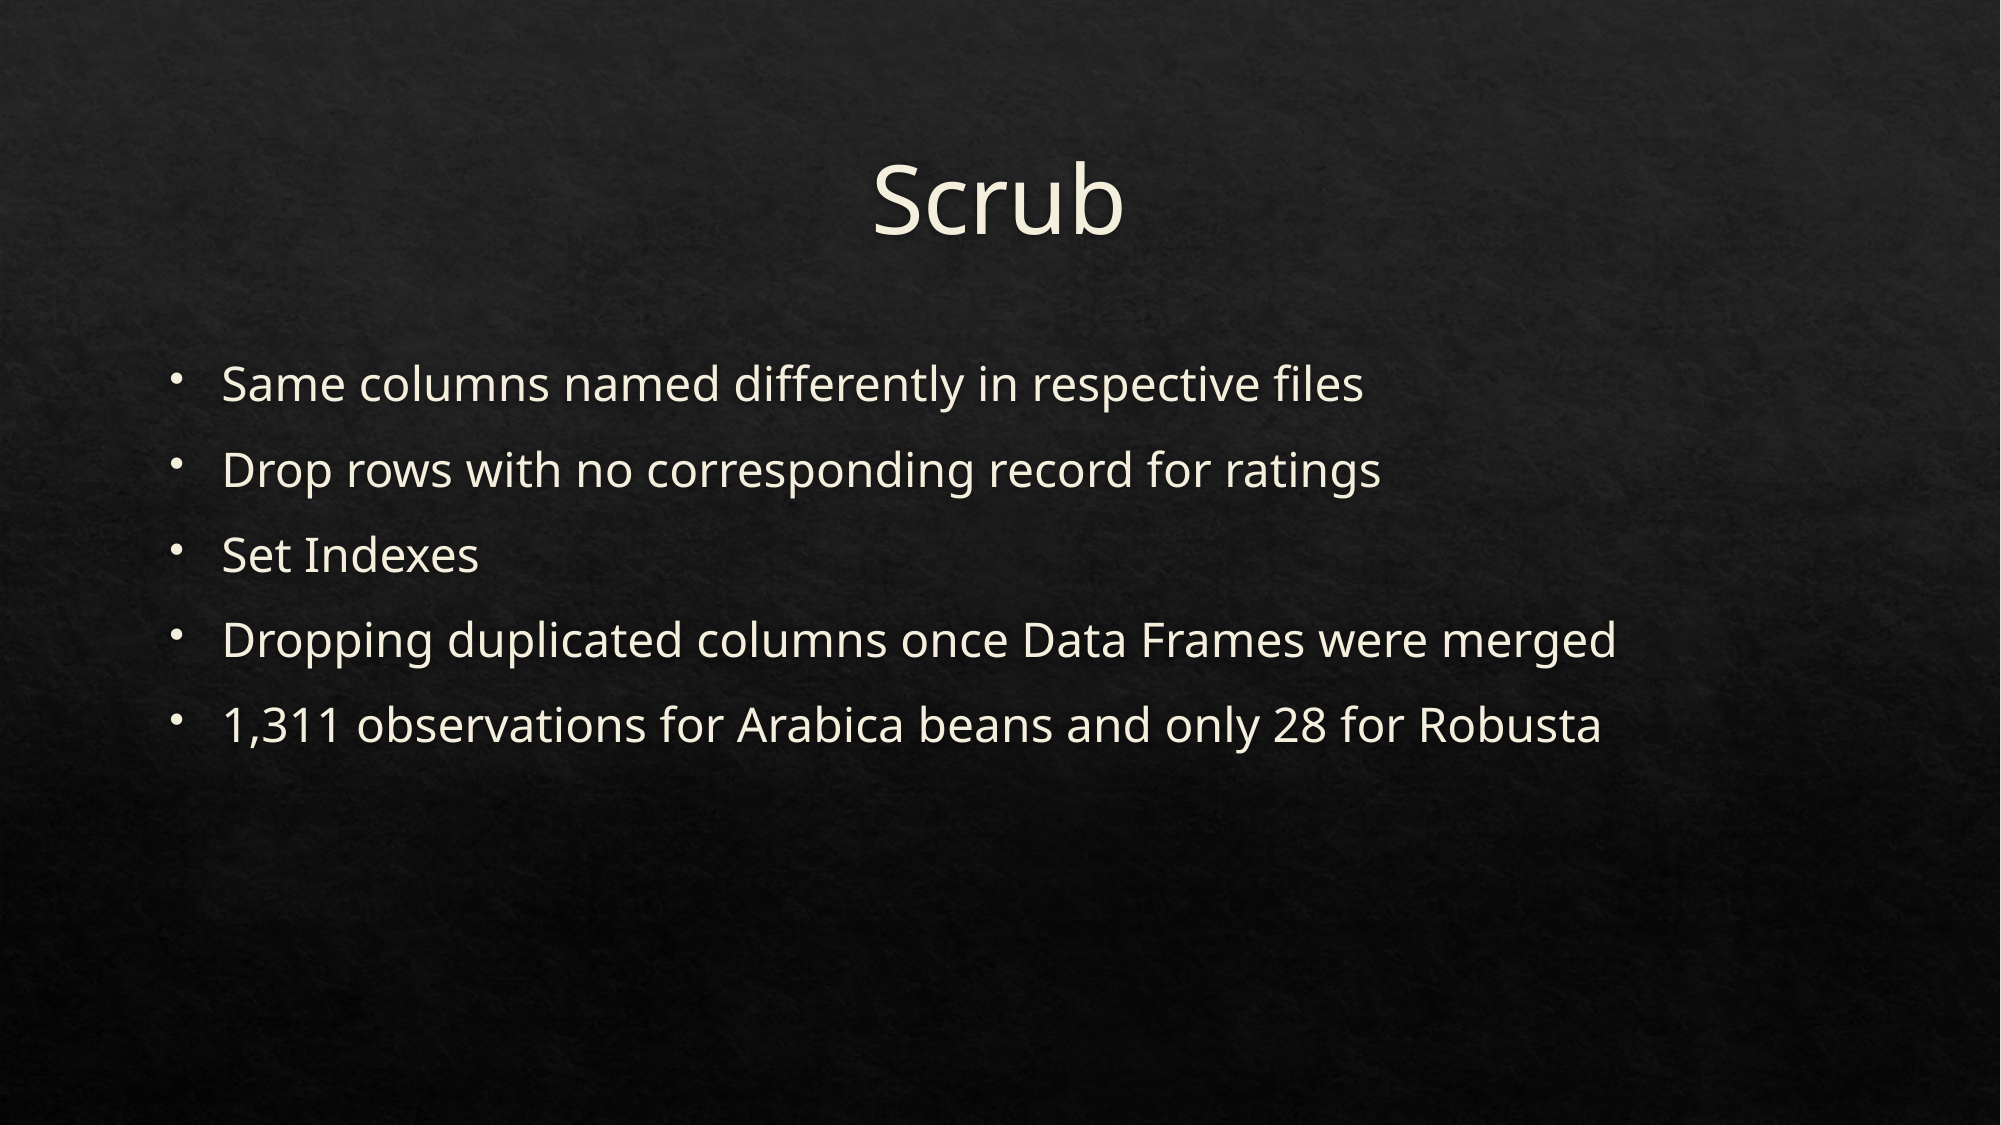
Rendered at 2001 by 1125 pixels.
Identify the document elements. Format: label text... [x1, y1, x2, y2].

list Same columns named differently in respective files Drop rows with no corresponding record for ratings Set Indexes Dropping duplicated columns once Data Frames were merged 1,311 observations for Arabica beans and only 28 for Robusta [149, 340, 1849, 950]
title Scrub [149, 99, 1849, 307]
